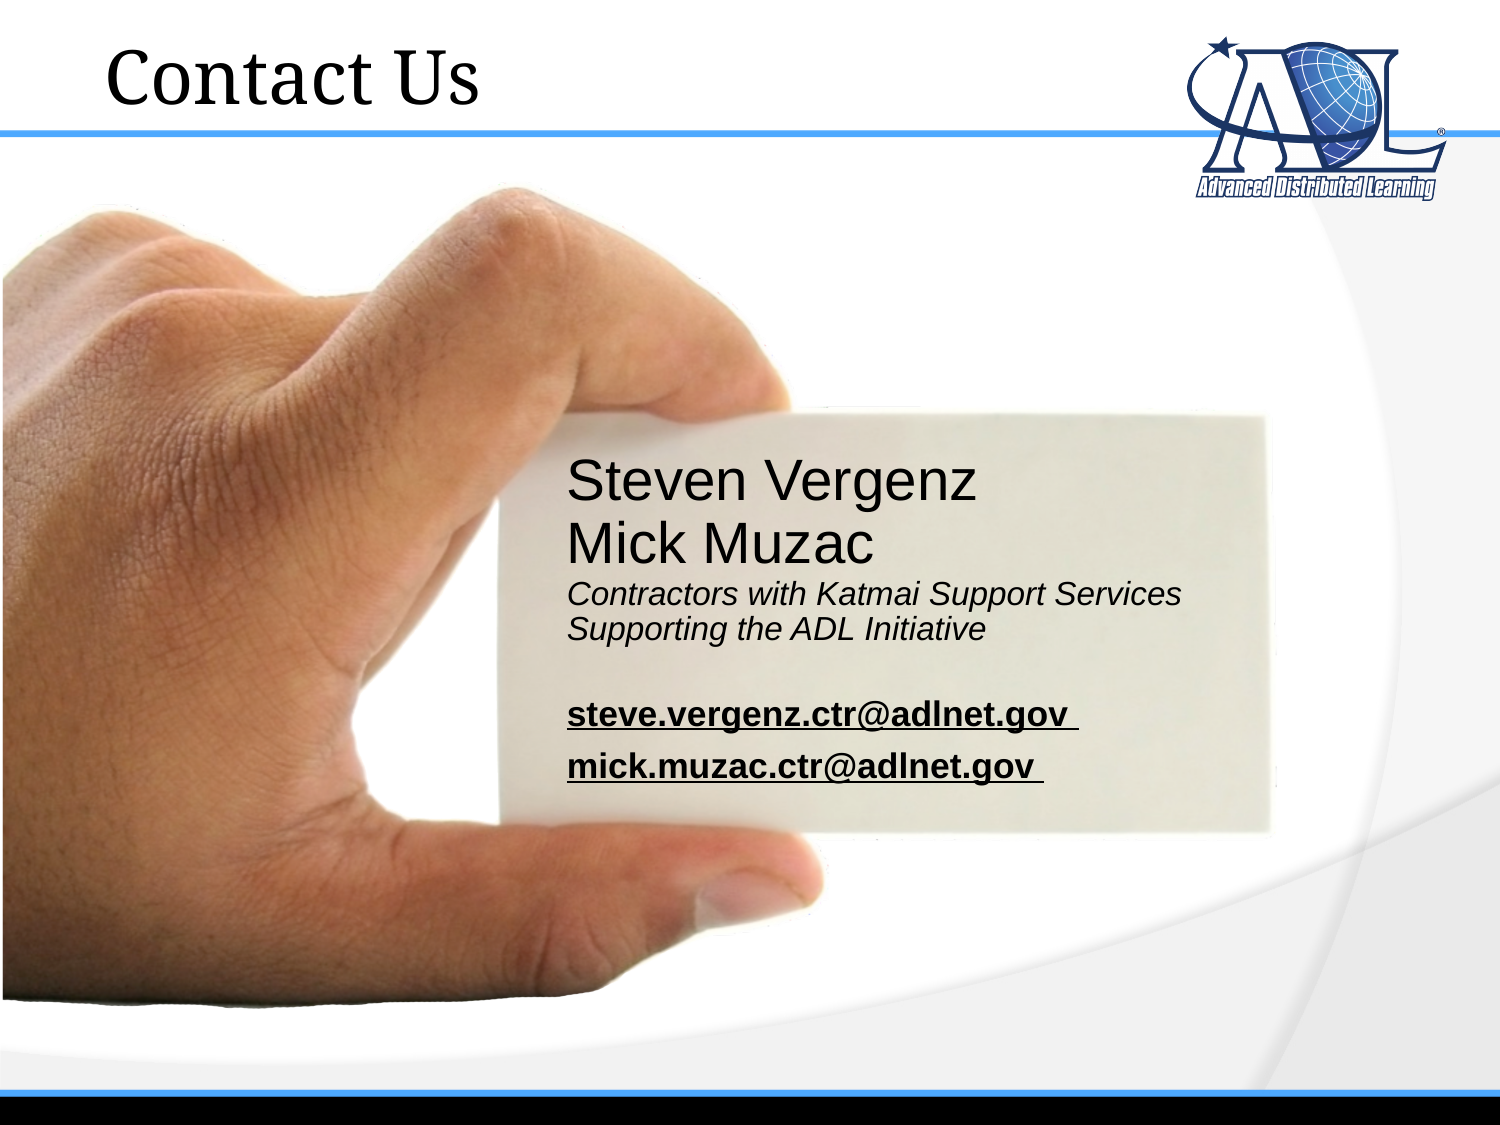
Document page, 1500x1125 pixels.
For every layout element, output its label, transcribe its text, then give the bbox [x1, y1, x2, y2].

picture [0, 0, 1500, 1125]
title Contact Us [89, 20, 1417, 129]
